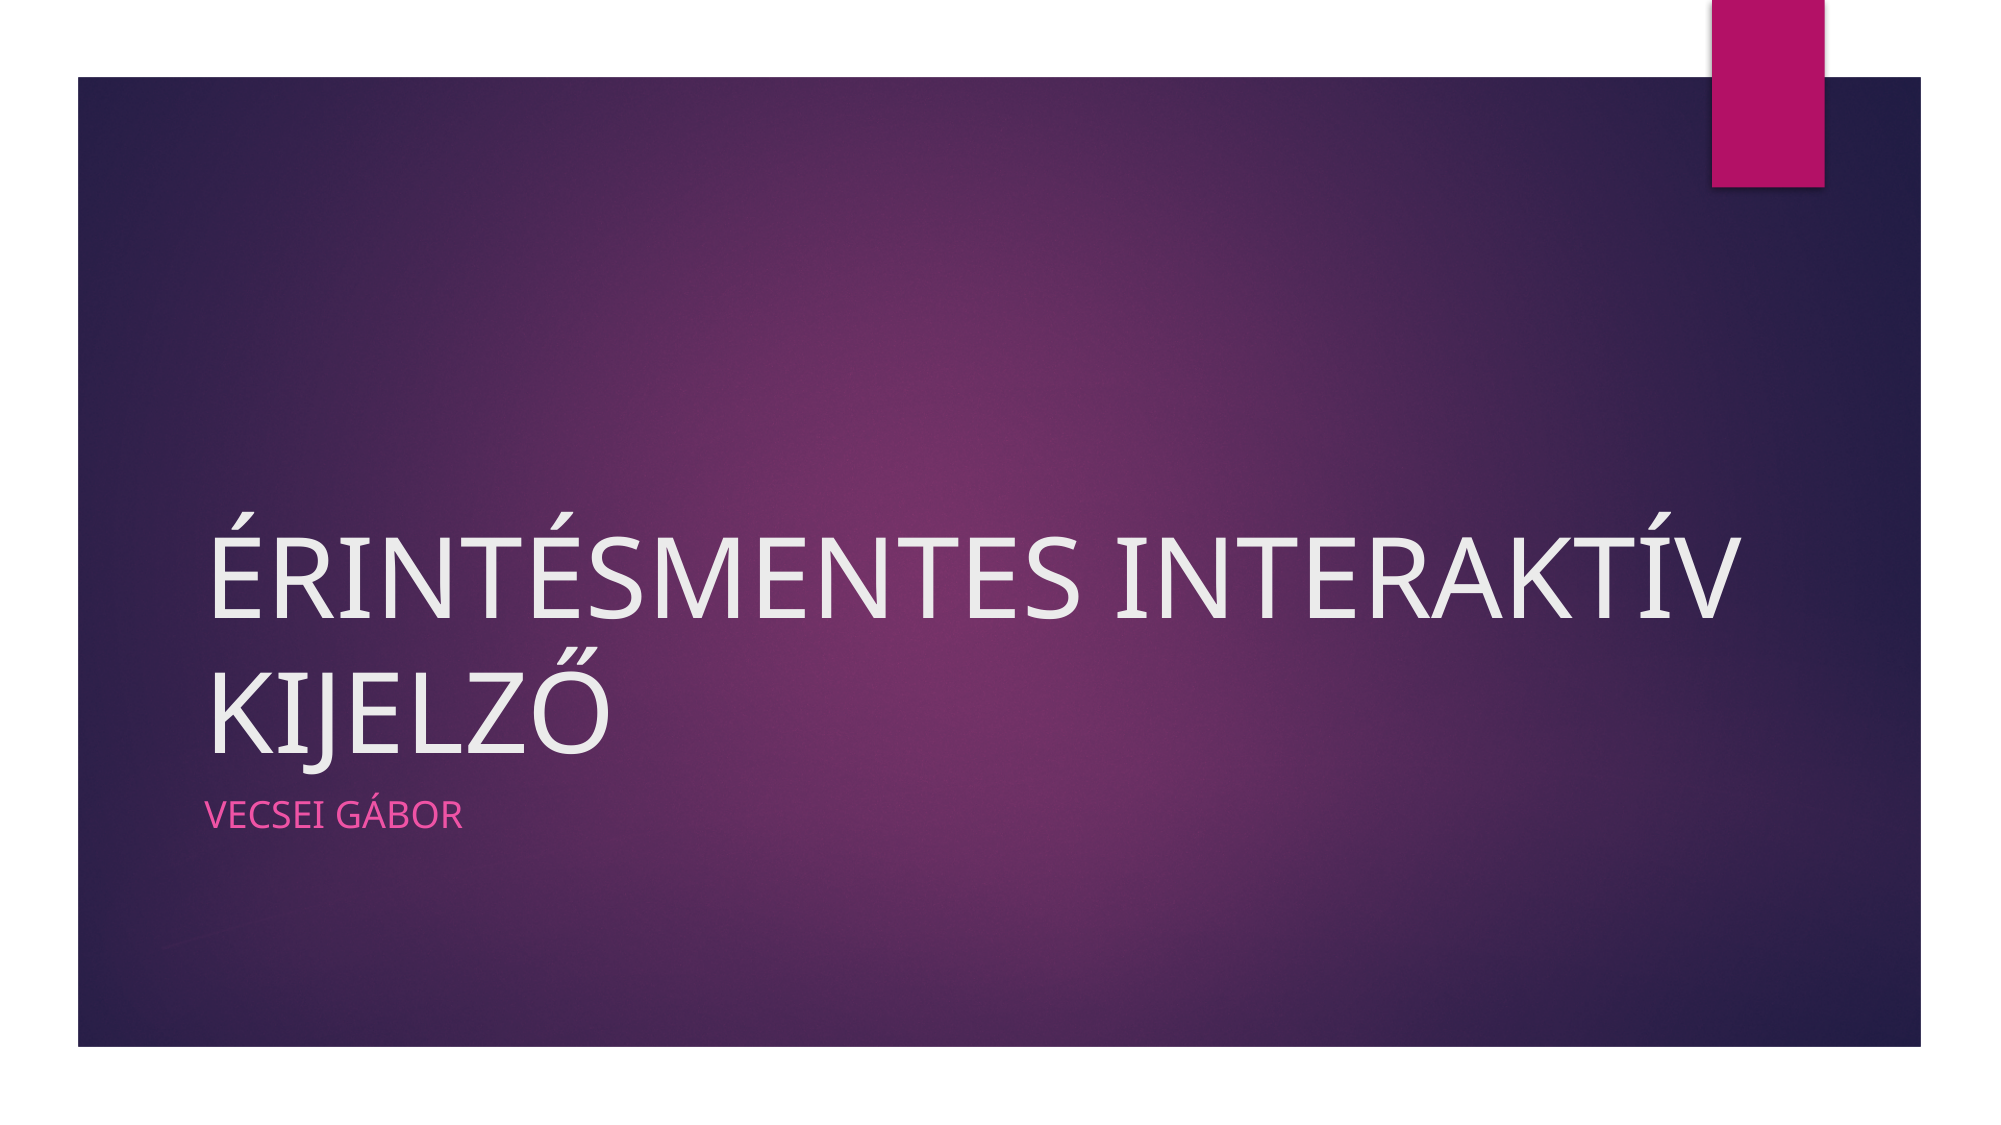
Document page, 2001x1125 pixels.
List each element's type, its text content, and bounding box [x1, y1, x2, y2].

title ÉRINTÉSMENTES INTERAKTÍV KIJELZŐ [189, 344, 1830, 784]
subtitle Vecsei Gábor [189, 783, 1638, 925]
